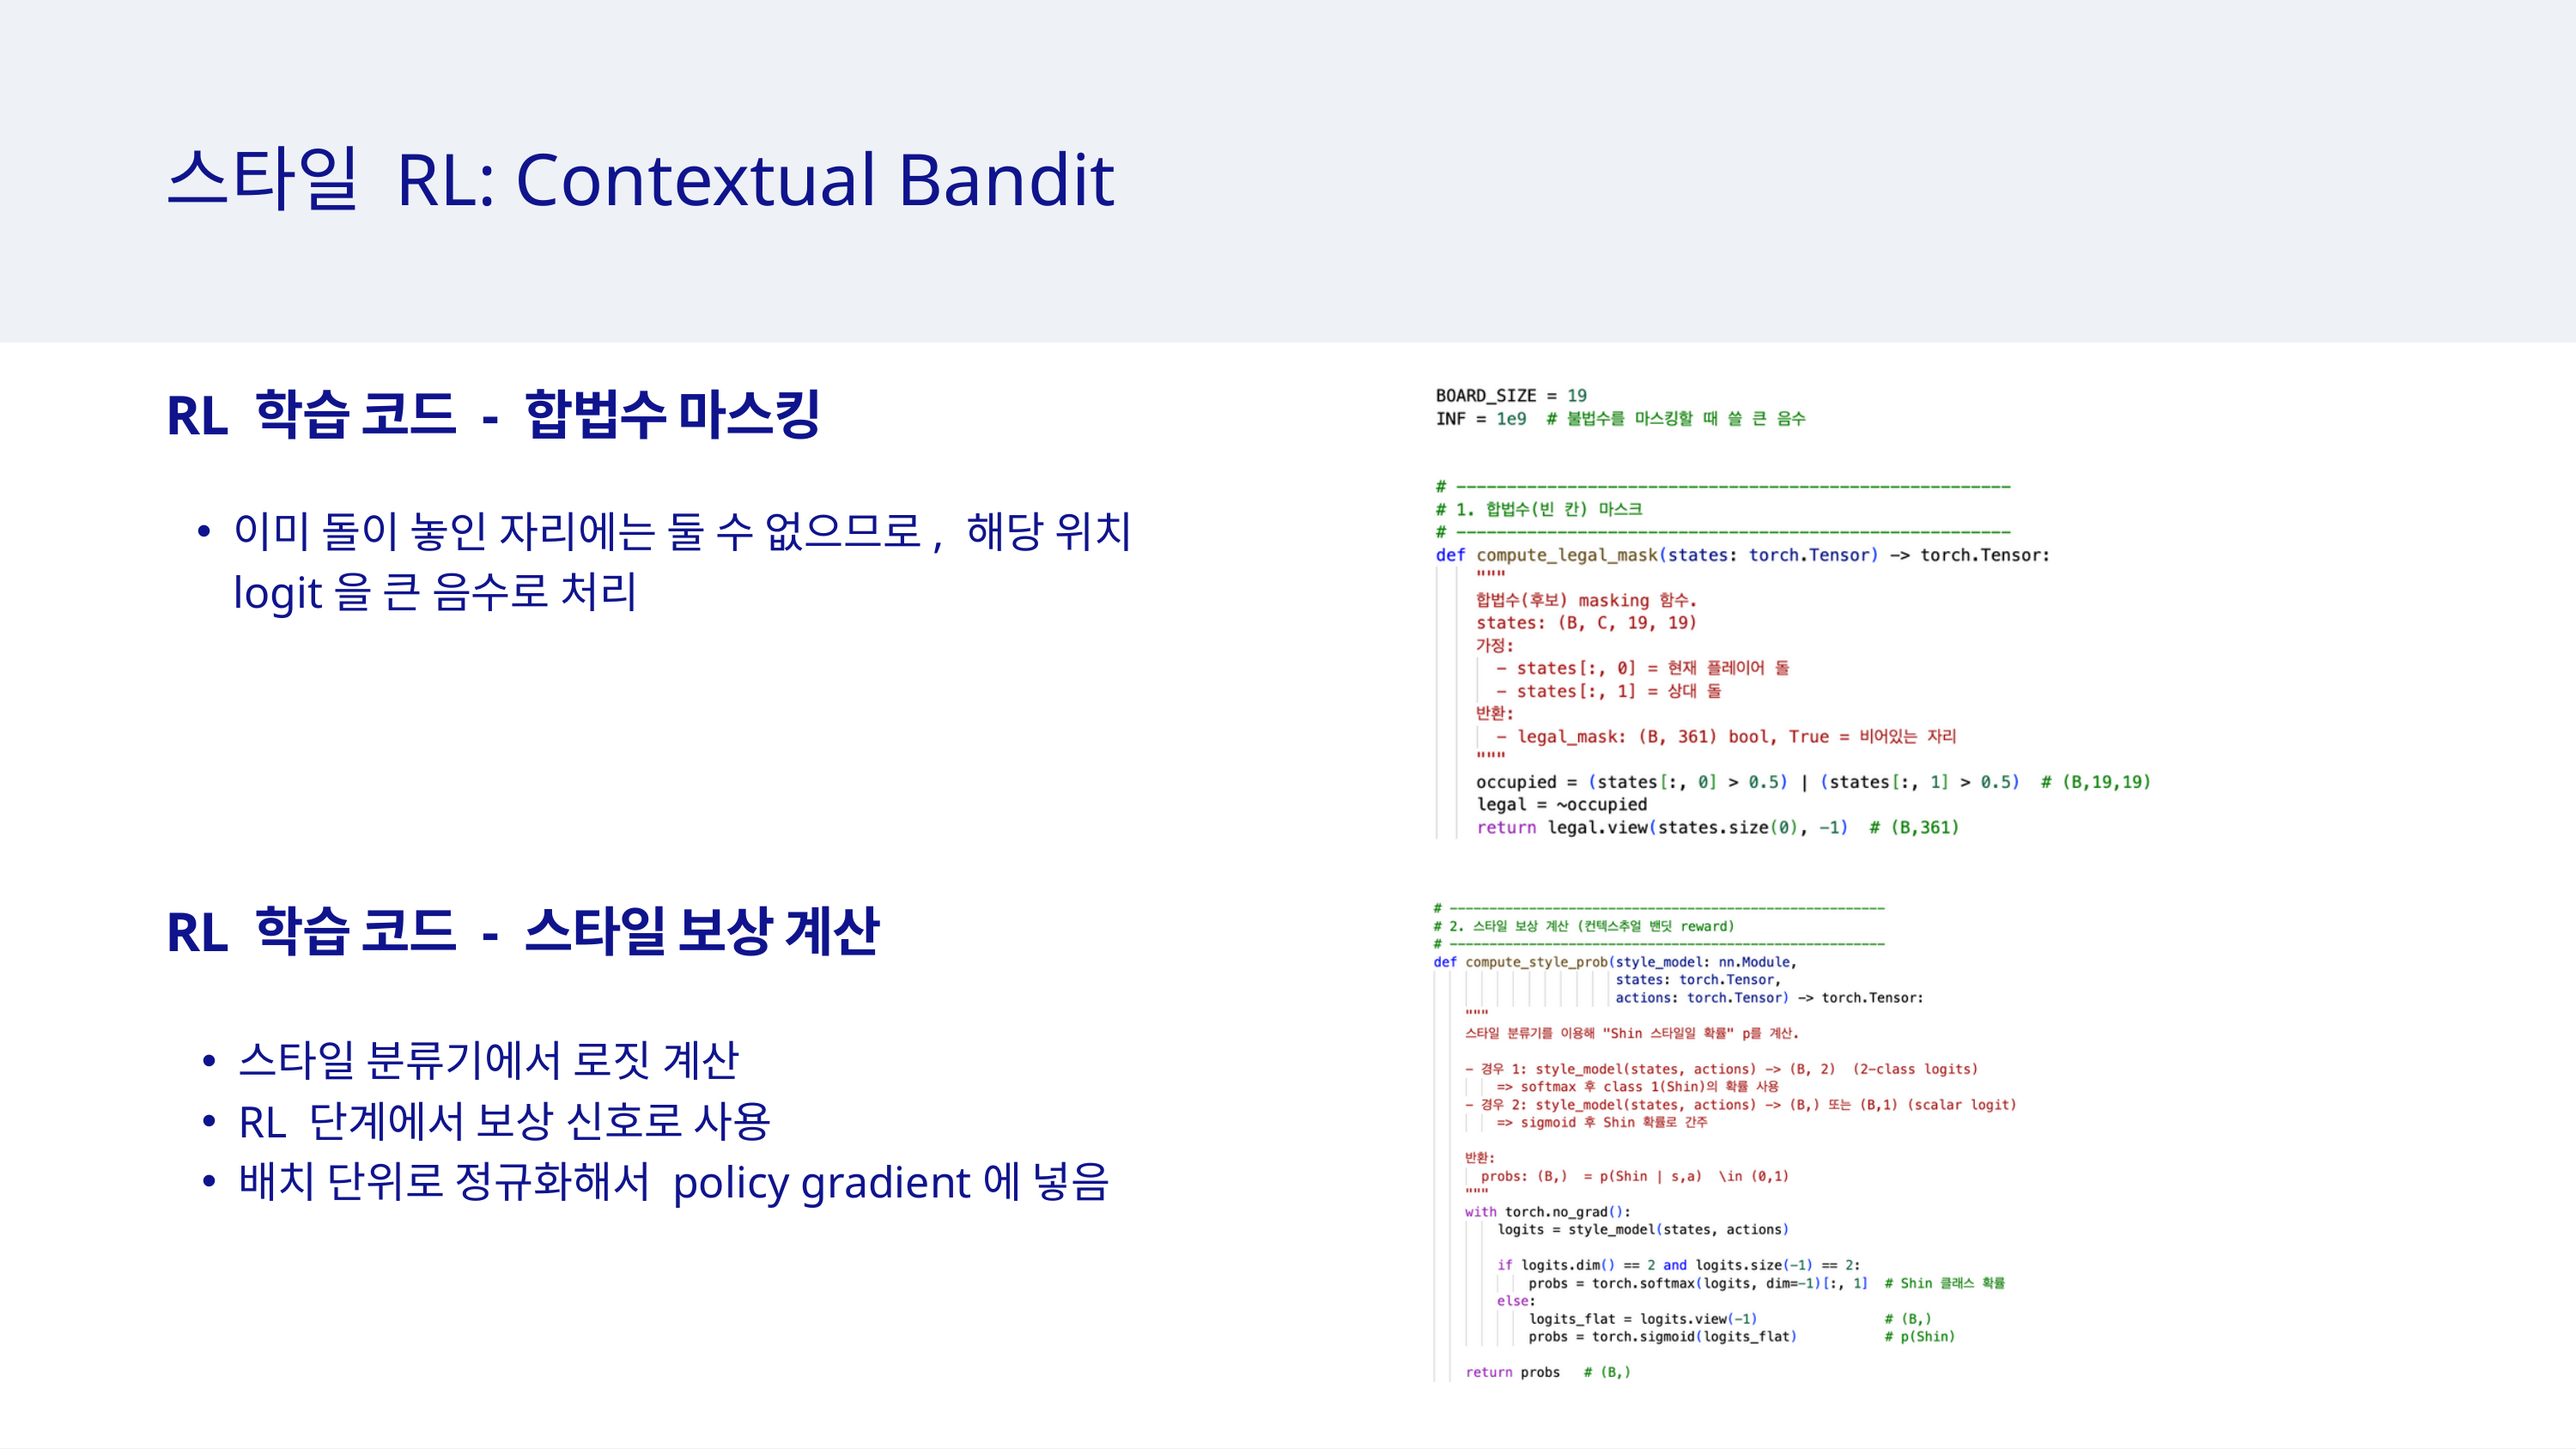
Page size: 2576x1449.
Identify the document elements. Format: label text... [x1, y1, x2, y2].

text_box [0, 343, 2576, 1449]
text_box 스타일 RL: Contextual Bandit [165, 129, 1864, 311]
